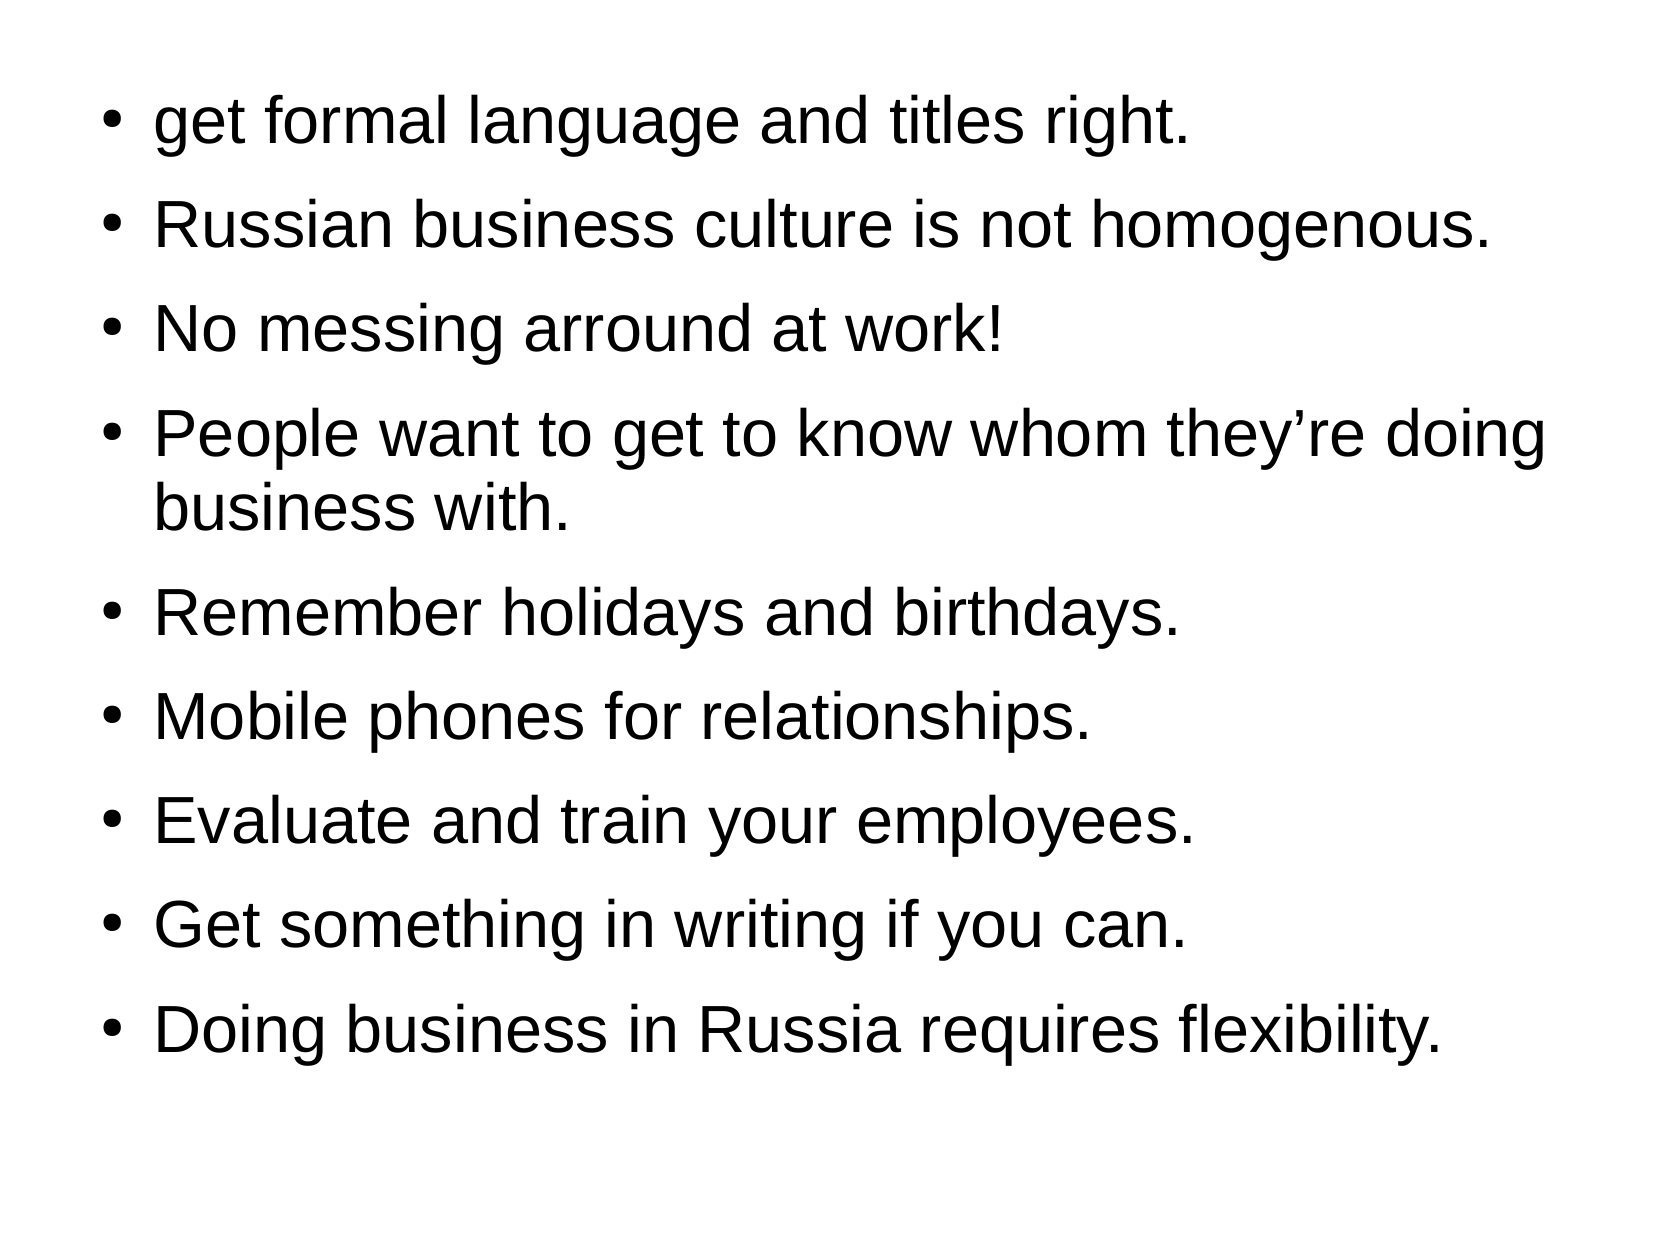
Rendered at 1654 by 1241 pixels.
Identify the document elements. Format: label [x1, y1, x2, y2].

list [82, 82, 1571, 1158]
